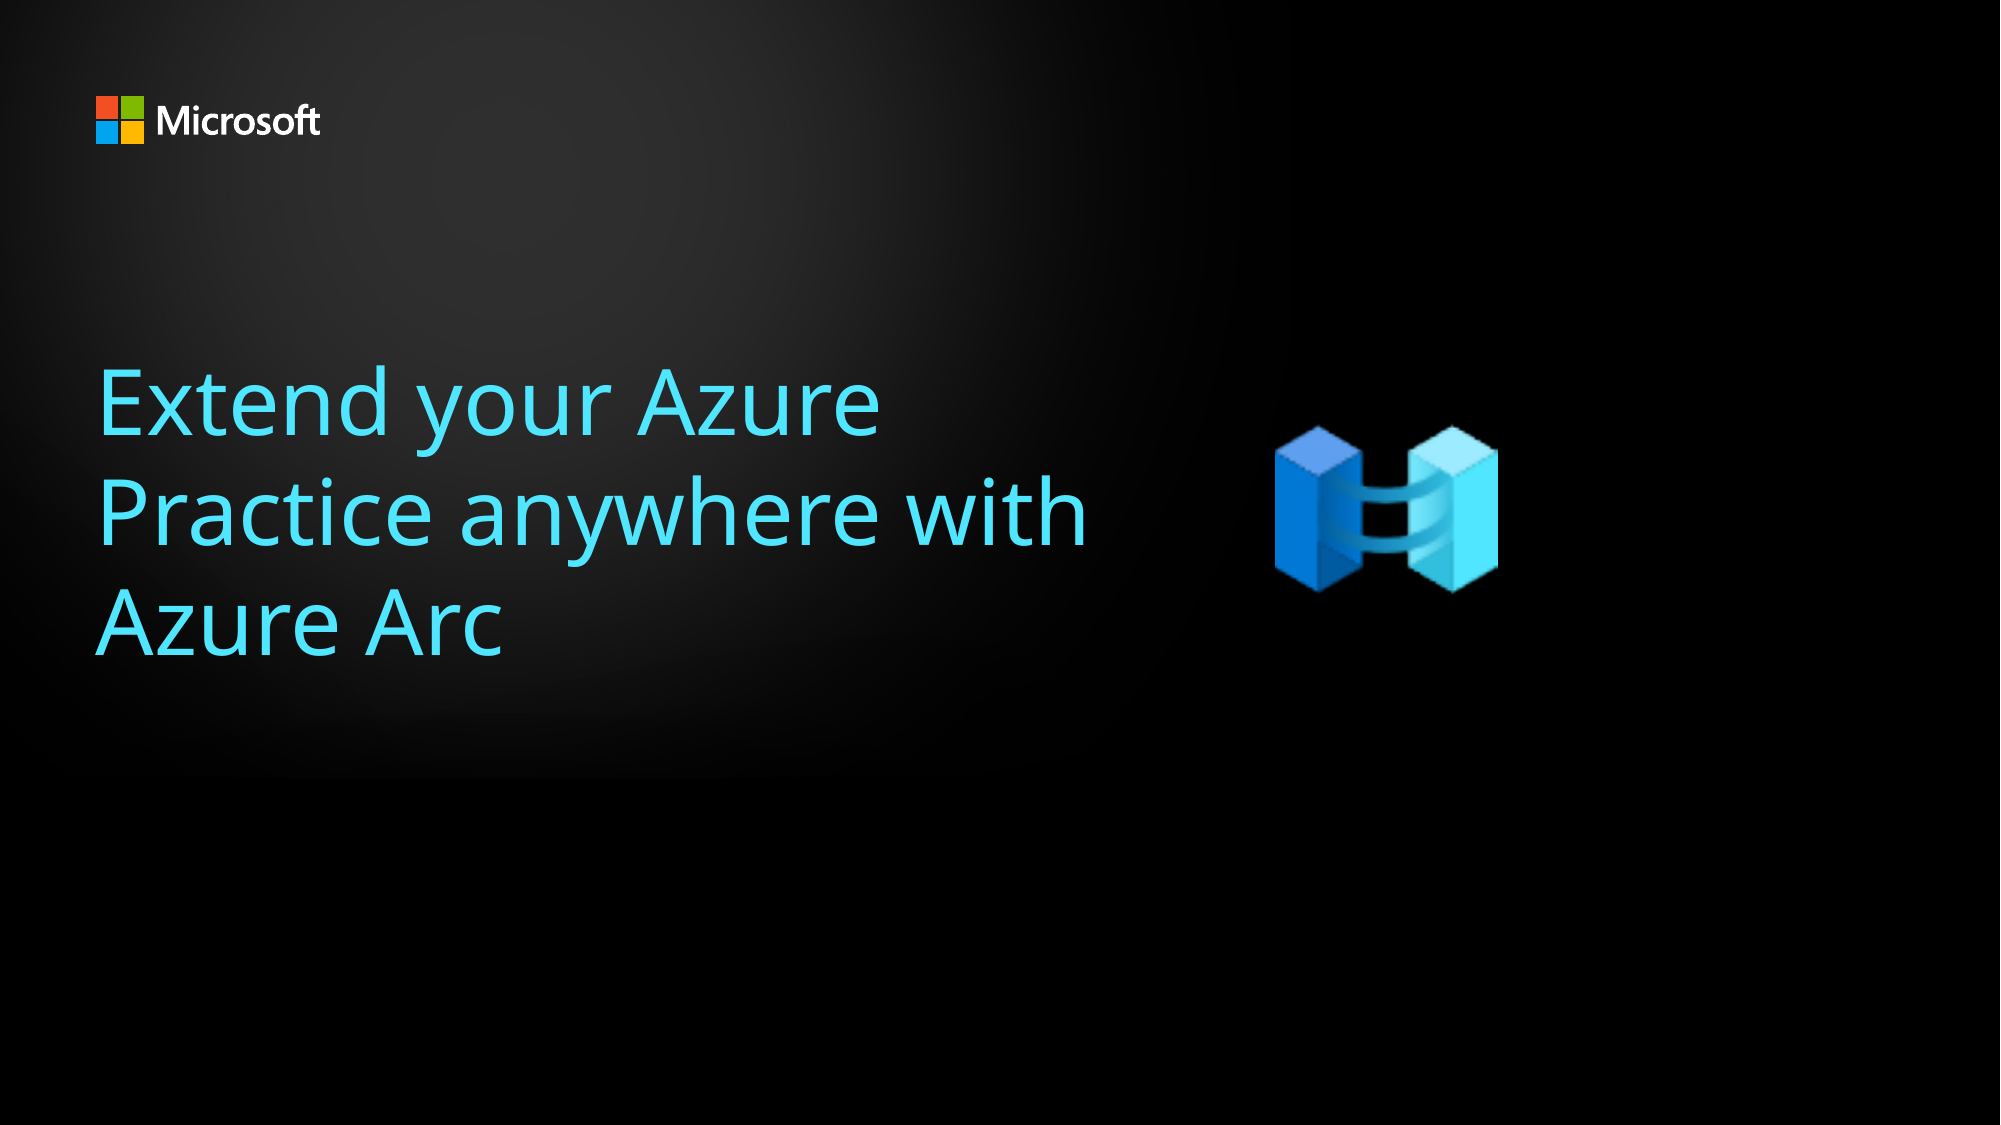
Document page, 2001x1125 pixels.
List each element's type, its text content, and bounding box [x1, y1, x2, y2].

title Extend your Azure Practice anywhere with Azure Arc [95, 397, 1218, 620]
picture [0, 0, 2000, 1125]
